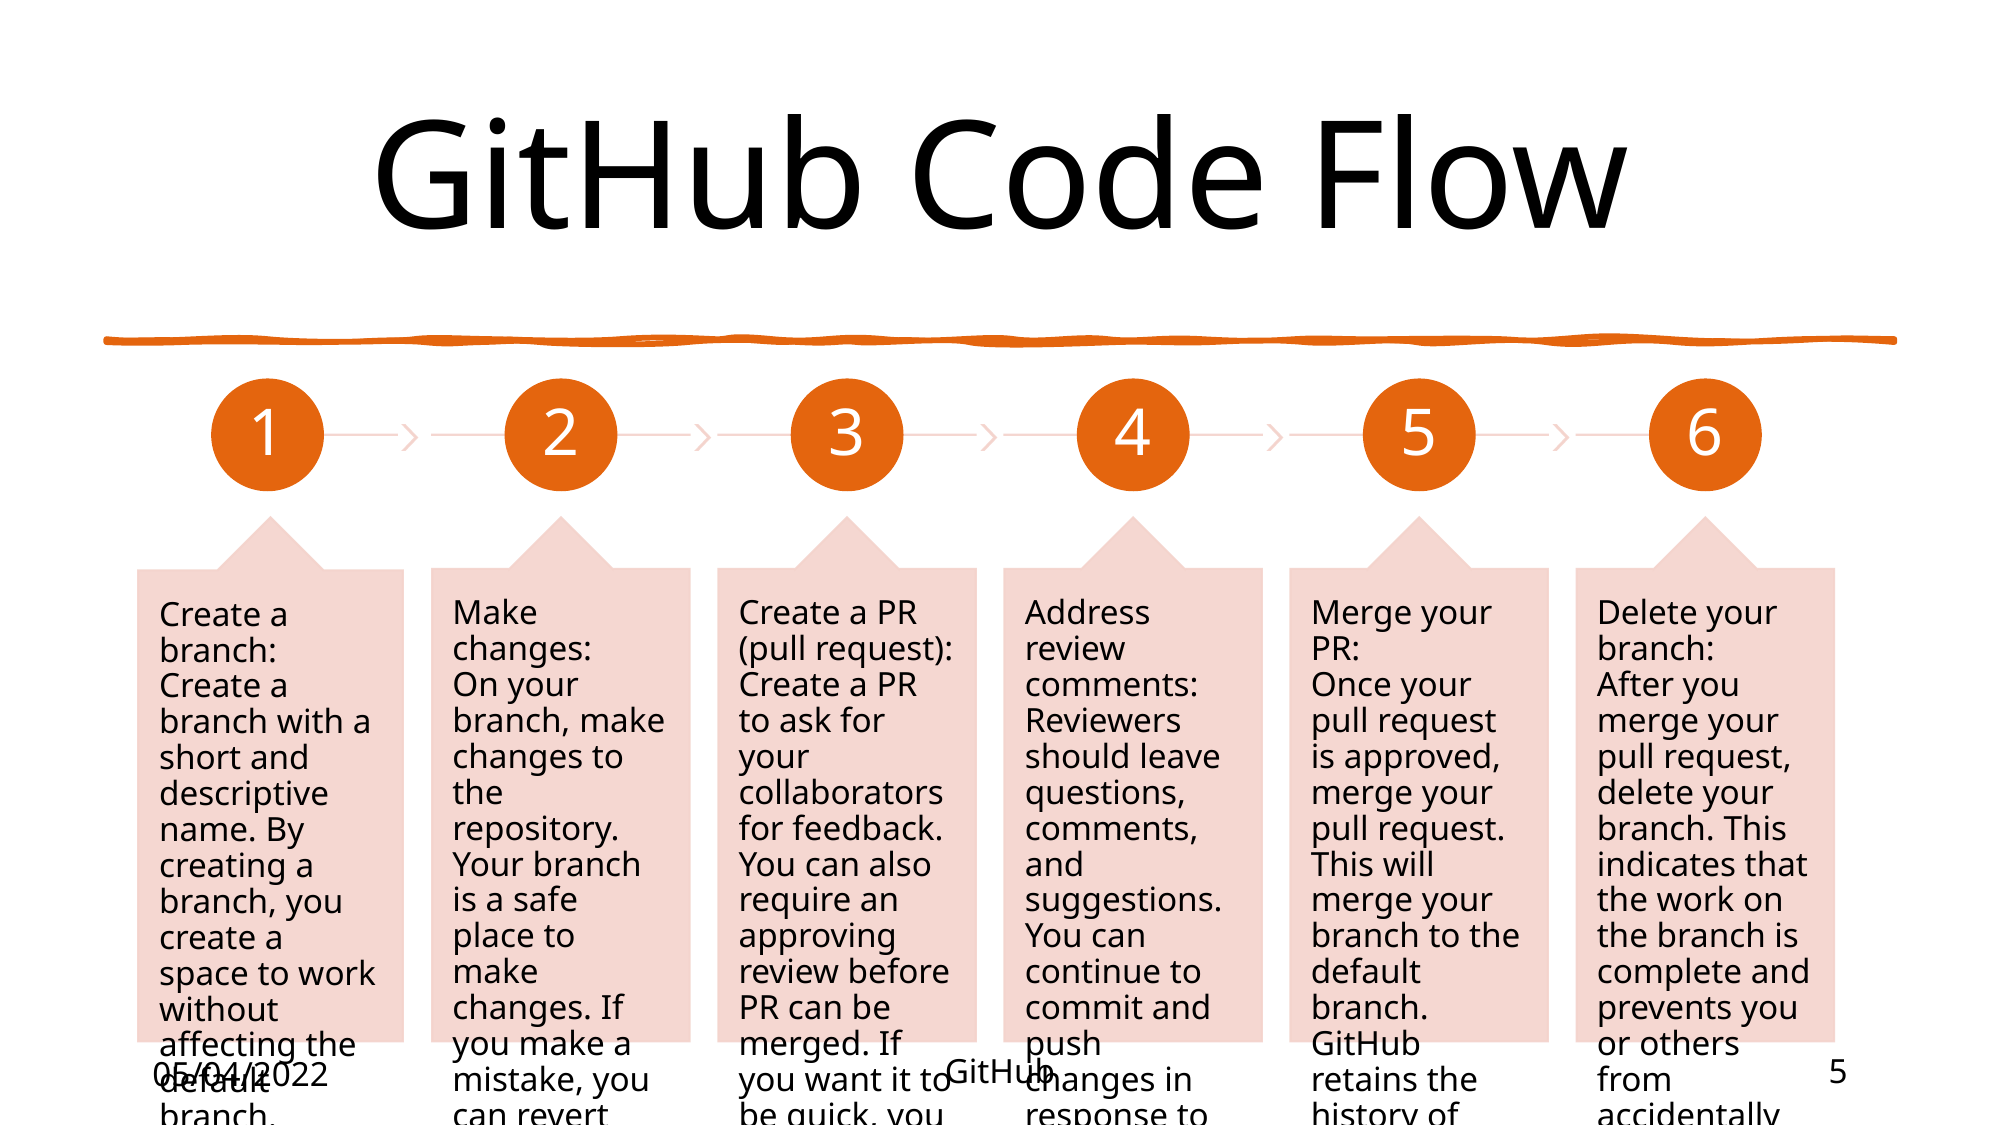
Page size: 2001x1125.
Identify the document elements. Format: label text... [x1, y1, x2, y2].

slide_number 5 [1412, 1043, 1863, 1103]
footer GitHub [662, 1043, 1338, 1103]
title GitHub Code Flow [137, 59, 1863, 278]
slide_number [137, 1043, 588, 1103]
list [137, 378, 1863, 1043]
